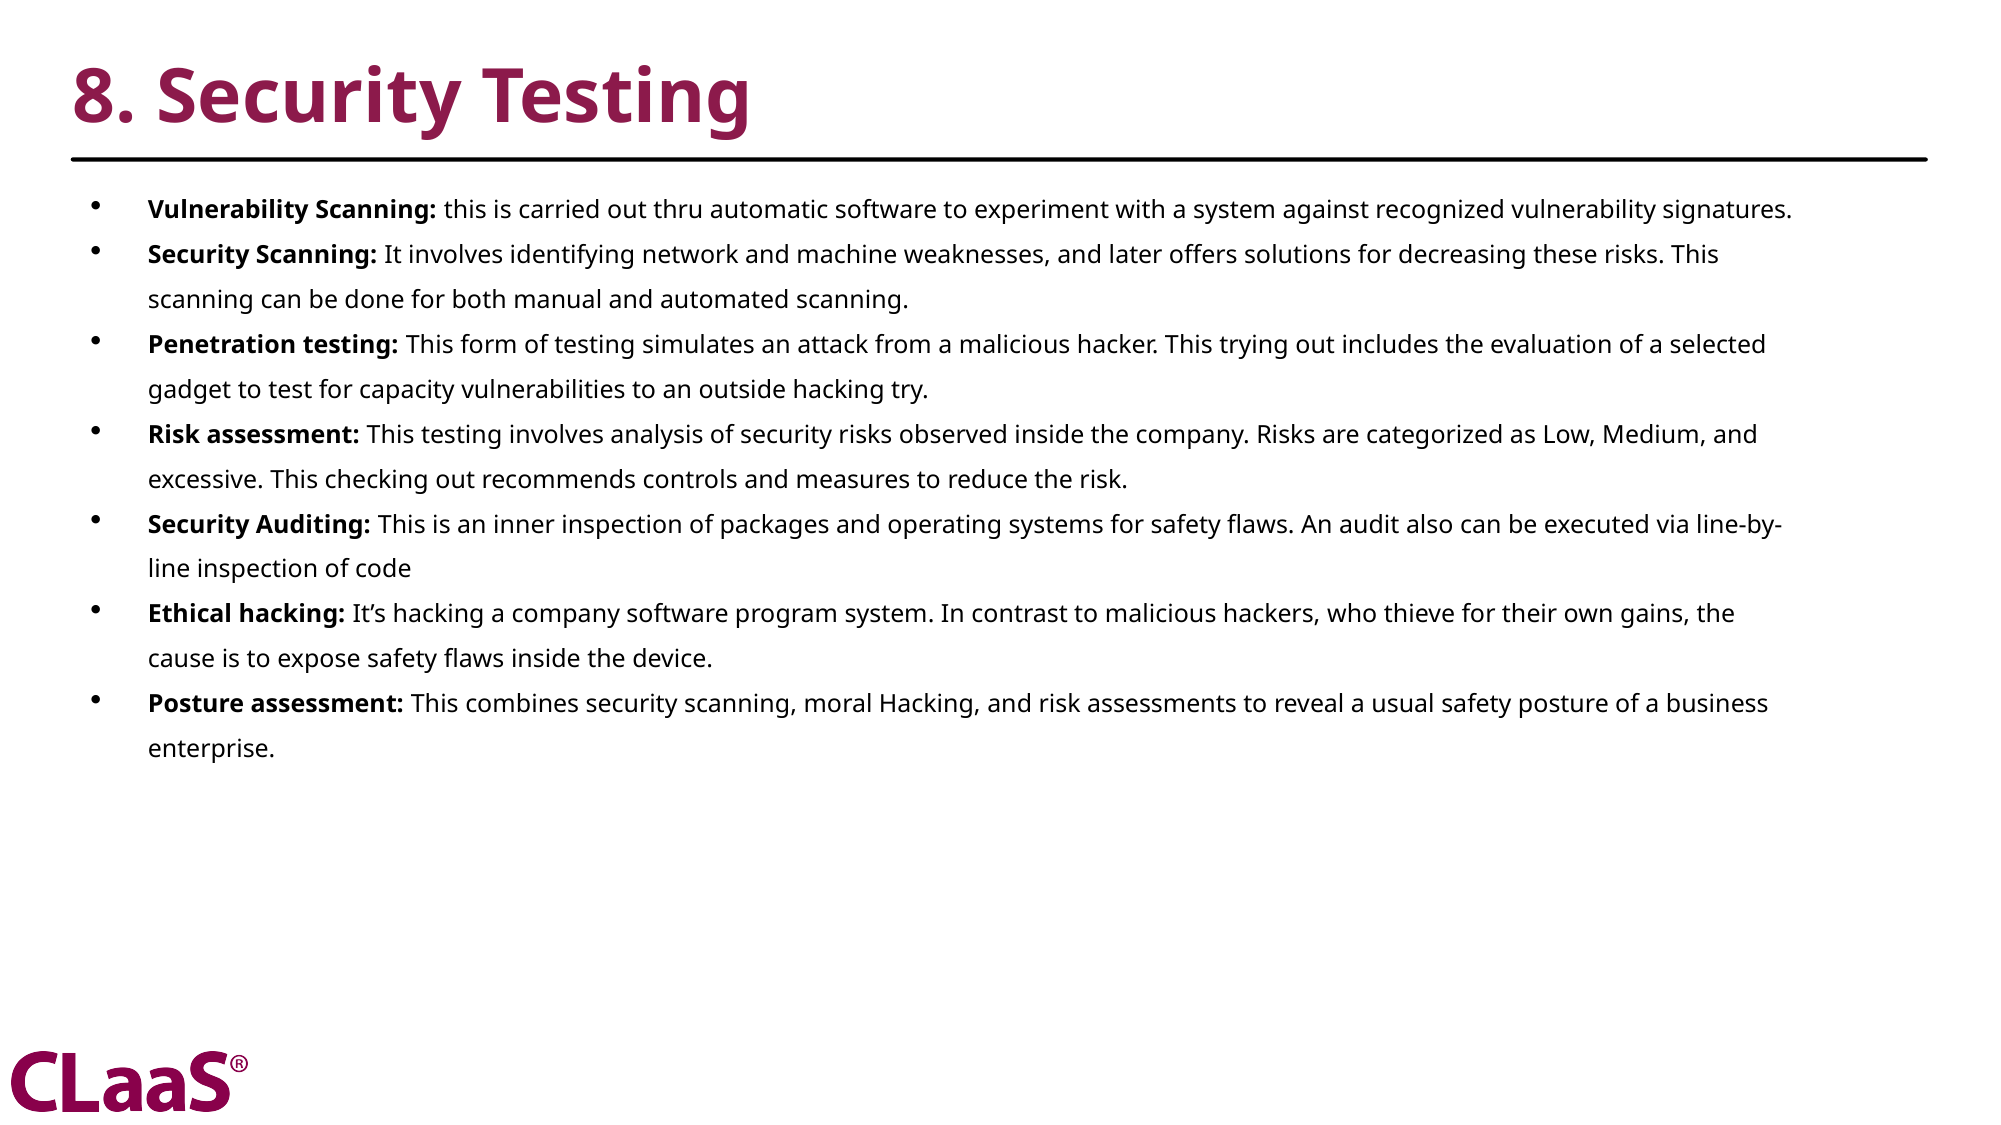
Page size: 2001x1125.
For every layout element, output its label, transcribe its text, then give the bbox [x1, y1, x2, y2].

picture [11, 1051, 248, 1112]
text_box 8. Security Testing [58, 40, 1459, 146]
text_box Vulnerability Scanning: this is carried out thru automatic software to experiment with a system against recognized vulnerability signatures. Security Scanning: It involves identifying network and machine weaknesses, and later offers solutions for decreasing these risks. This scanning can be done for both manual and automated scanning. Penetration testing: This form of testing simulates an attack from a malicious hacker. This trying out includes the evaluation of a selected gadget to test for capacity vulnerabilities to an outside hacking try. Risk assessment: This testing involves analysis of security risks observed inside the company. Risks are categorized as Low, Medium, and excessive. This checking out recommends controls and measures to reduce the risk. Security Auditing: This is an inner inspection of packages and operating systems for safety flaws. An audit also can be executed via line-by-line inspection of code Ethical hacking: It’s hacking a company software program system. In contrast to malicious hackers, who thieve for their own gains, the cause is to expose safety flaws inside the device. Posture assessment: This combines security scanning, moral Hacking, and risk assessments to reveal a usual safety posture of a business enterprise. [76, 171, 1824, 770]
